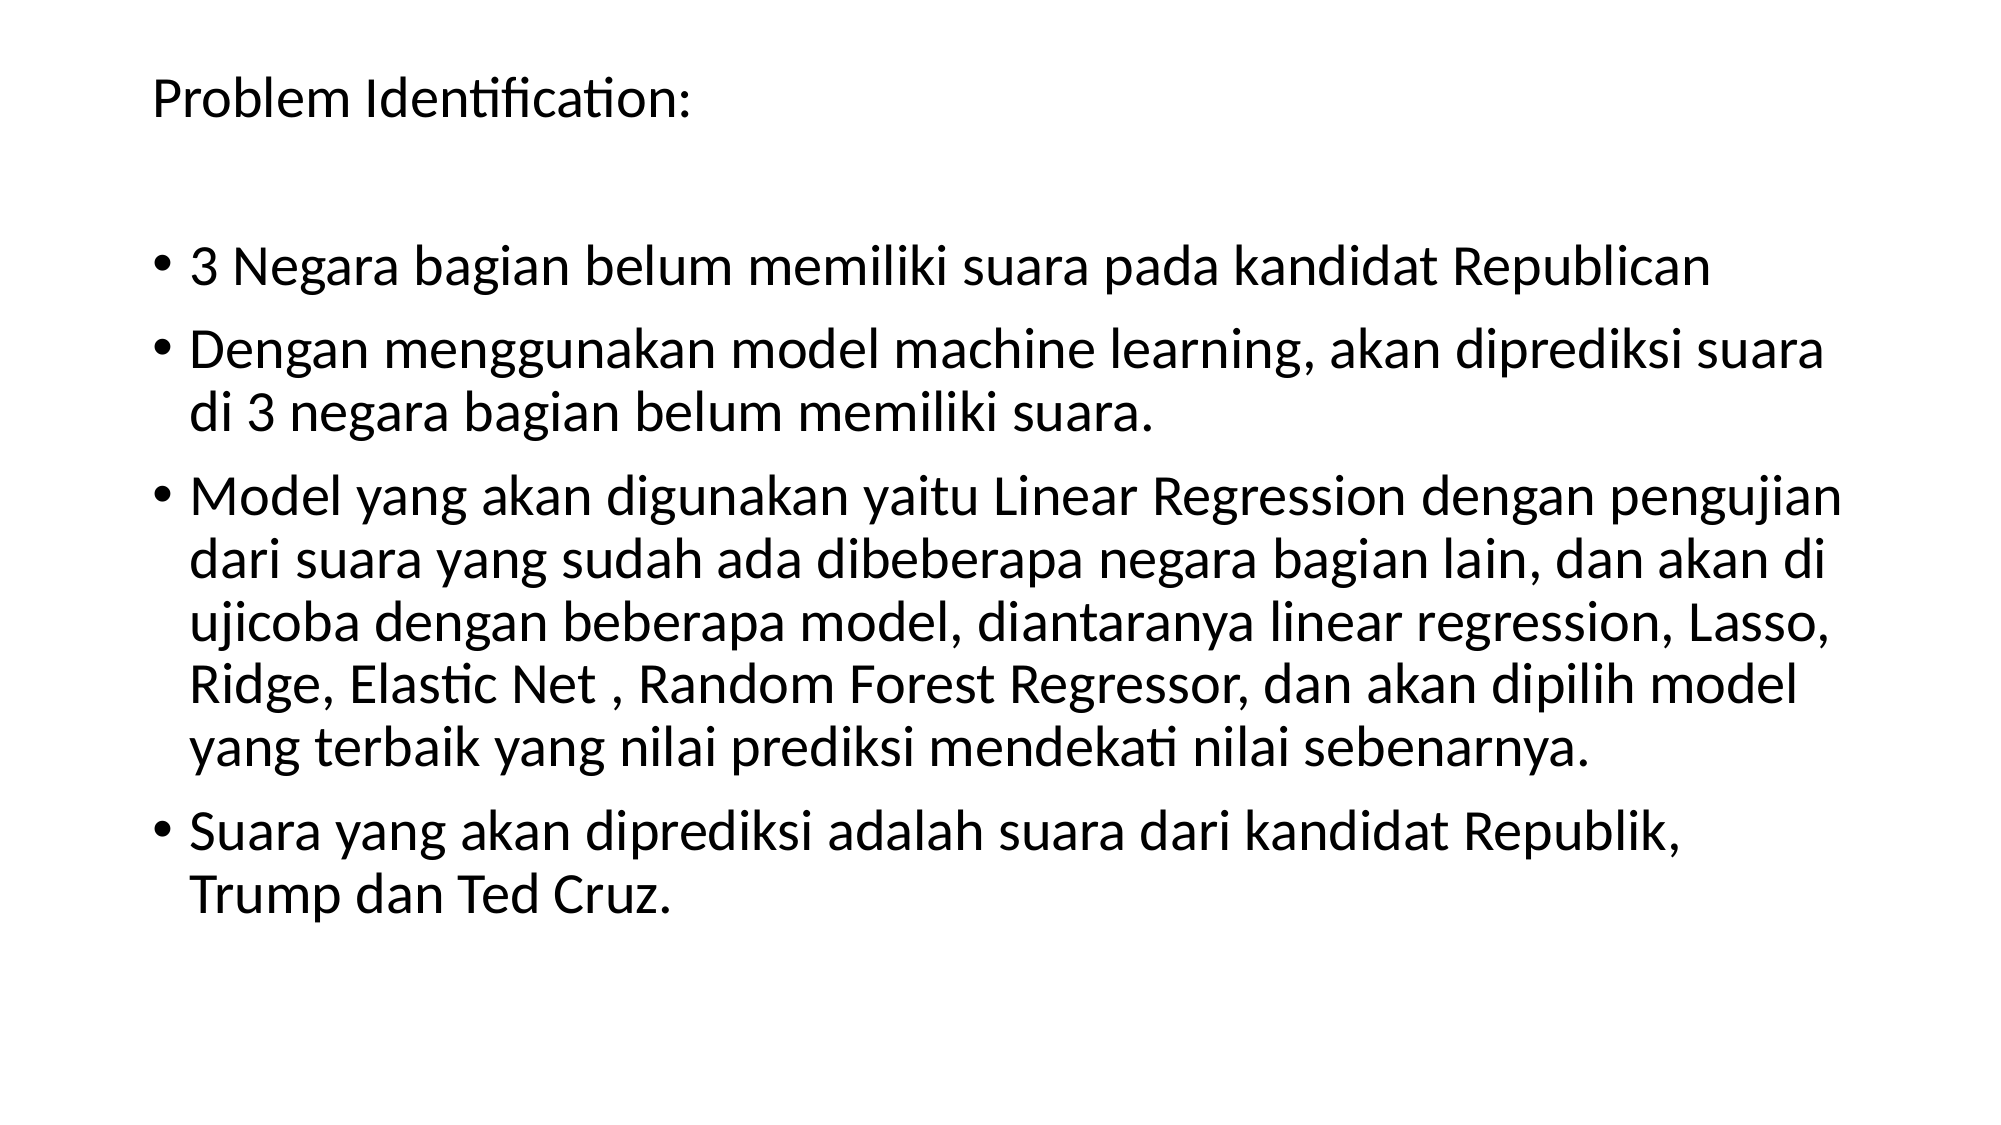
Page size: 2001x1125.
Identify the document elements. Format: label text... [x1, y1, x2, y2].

list Problem Identification: 3 Negara bagian belum memiliki suara pada kandidat Republican Dengan menggunakan model machine learning, akan diprediksi suara di 3 negara bagian belum memiliki suara. Model yang akan digunakan yaitu Linear Regression dengan pengujian dari suara yang sudah ada dibeberapa negara bagian lain, dan akan di ujicoba dengan beberapa model, diantaranya linear regression, Lasso, Ridge, Elastic Net , Random Forest Regressor, dan akan dipilih model yang terbaik yang nilai prediksi mendekati nilai sebenarnya. Suara yang akan diprediksi adalah suara dari kandidat Republik, Trump dan Ted Cruz. [137, 60, 1863, 1014]
